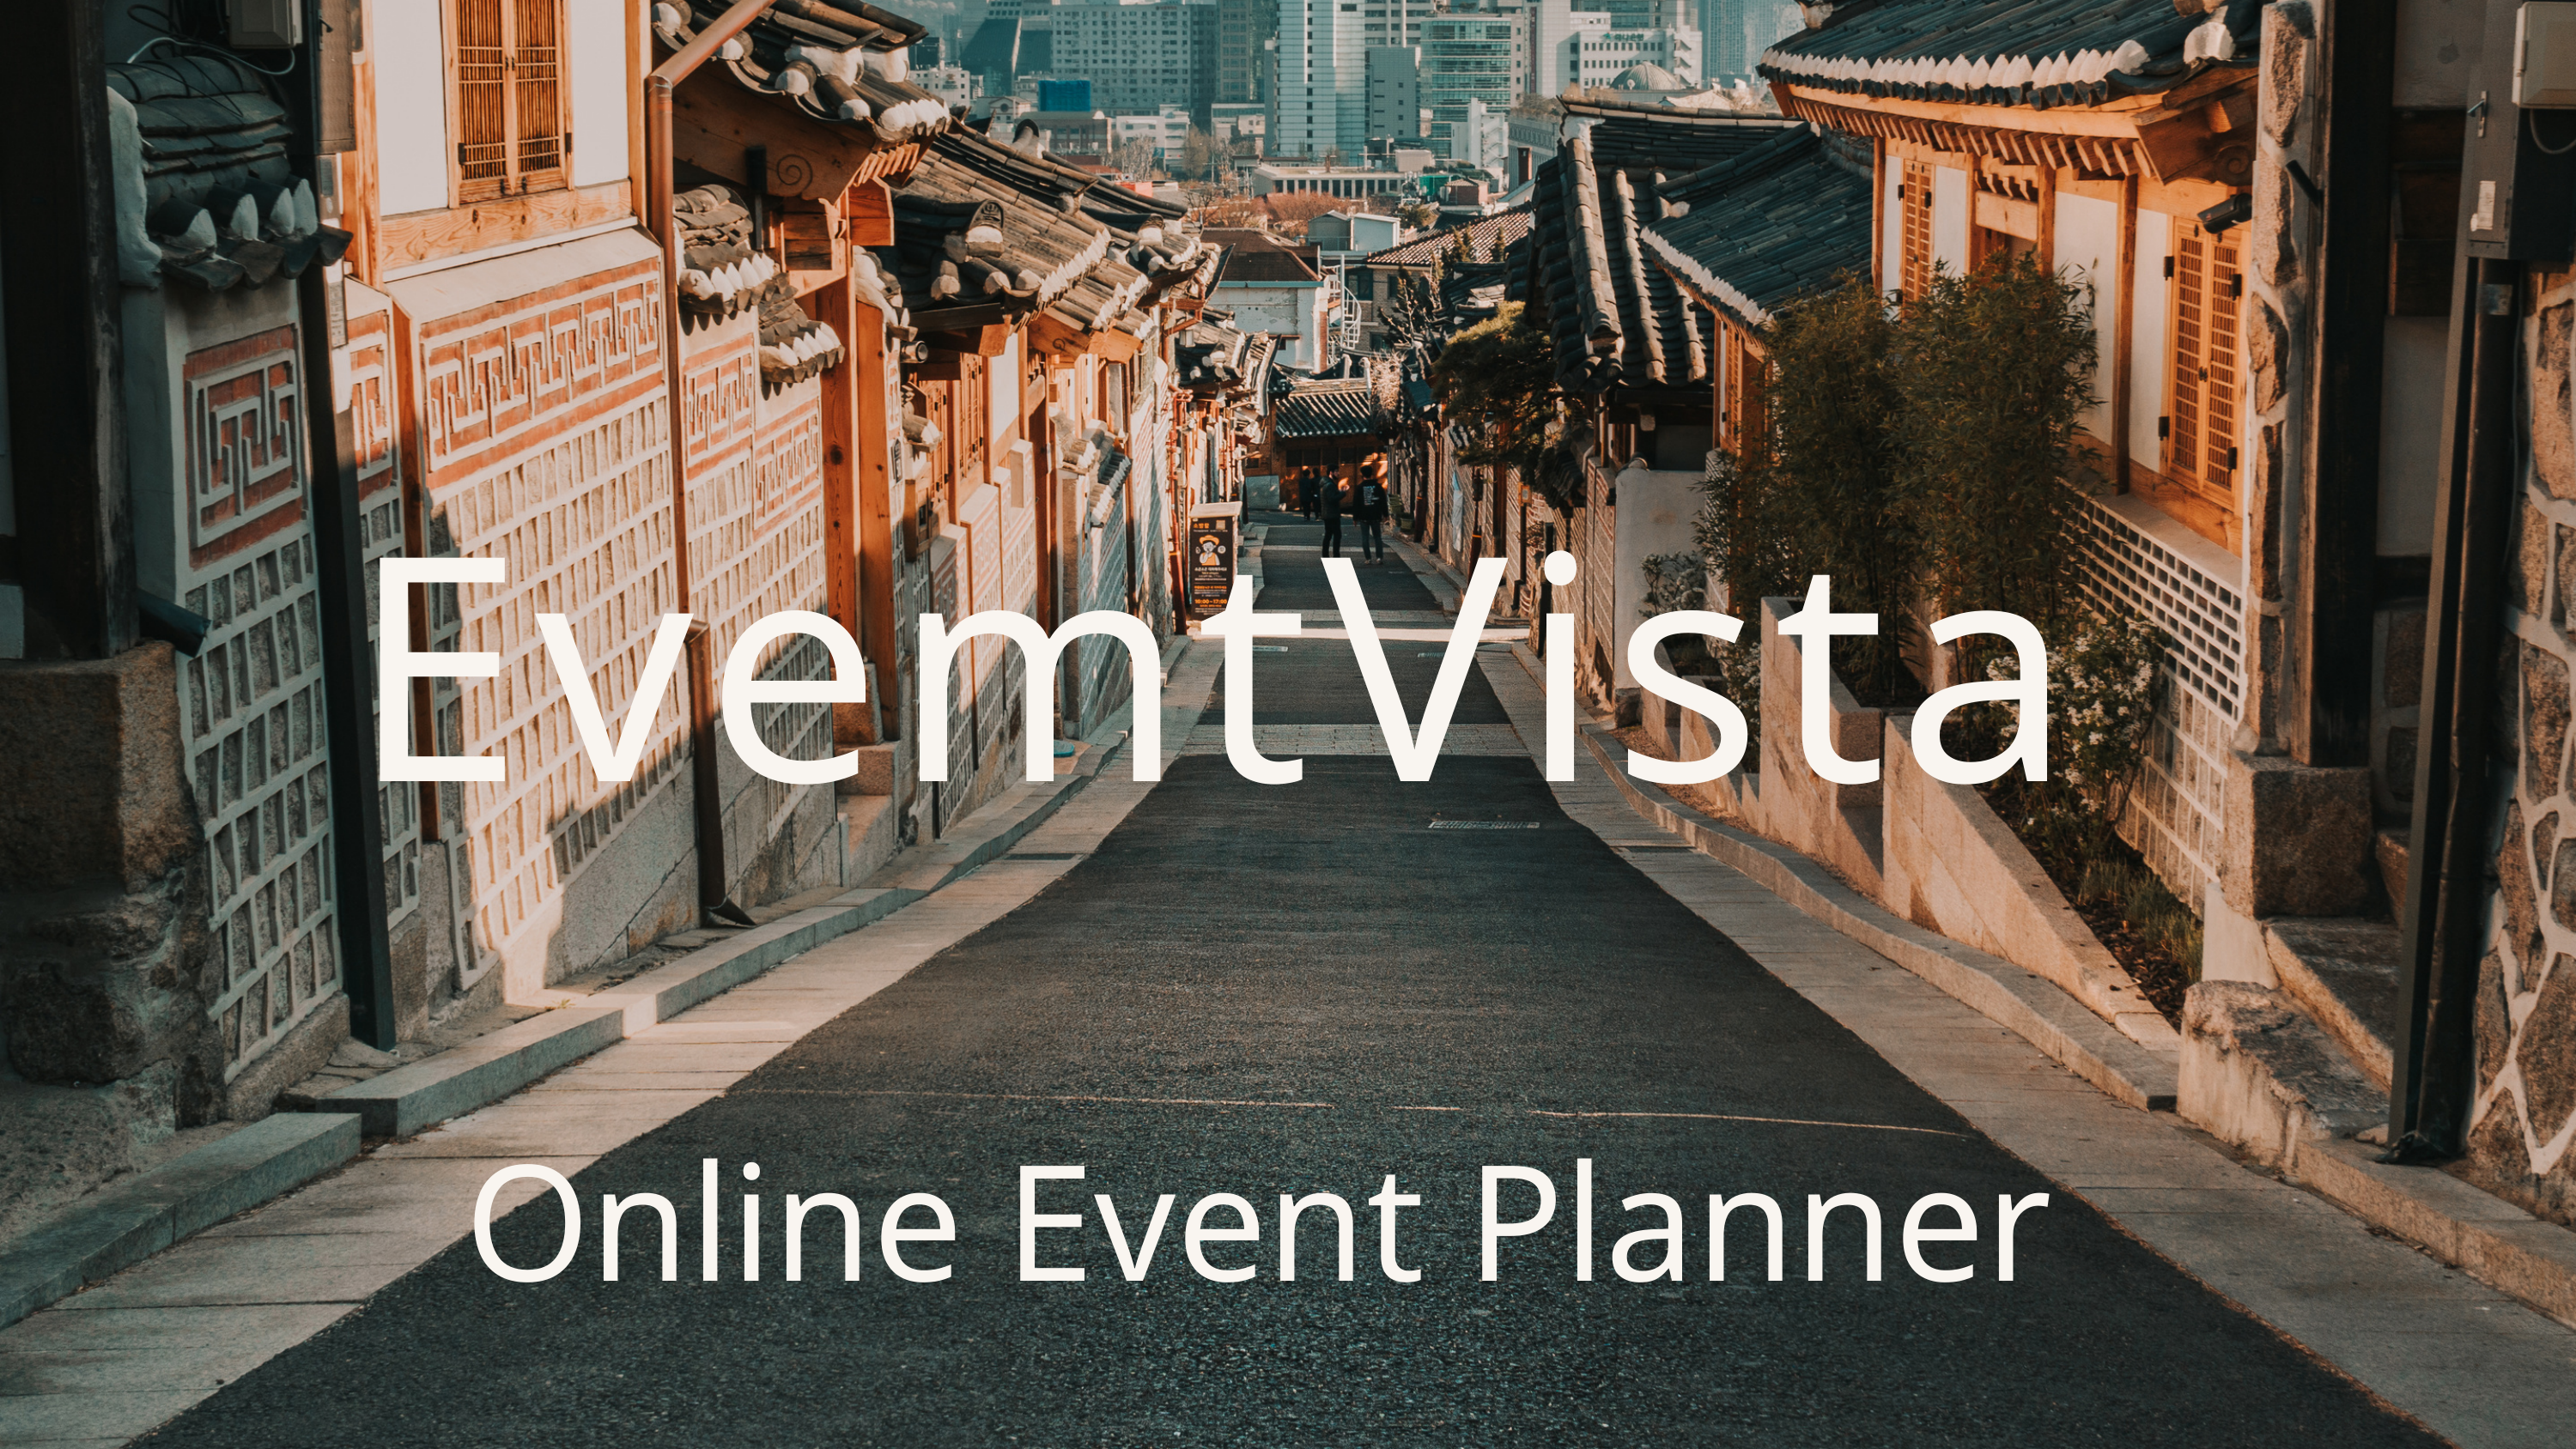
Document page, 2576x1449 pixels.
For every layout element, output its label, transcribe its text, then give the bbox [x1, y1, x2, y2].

text_box Online Event Planner [144, 1088, 2374, 1313]
text_box EvemtVista [144, 468, 2374, 845]
text_box [0, 0, 2576, 1449]
